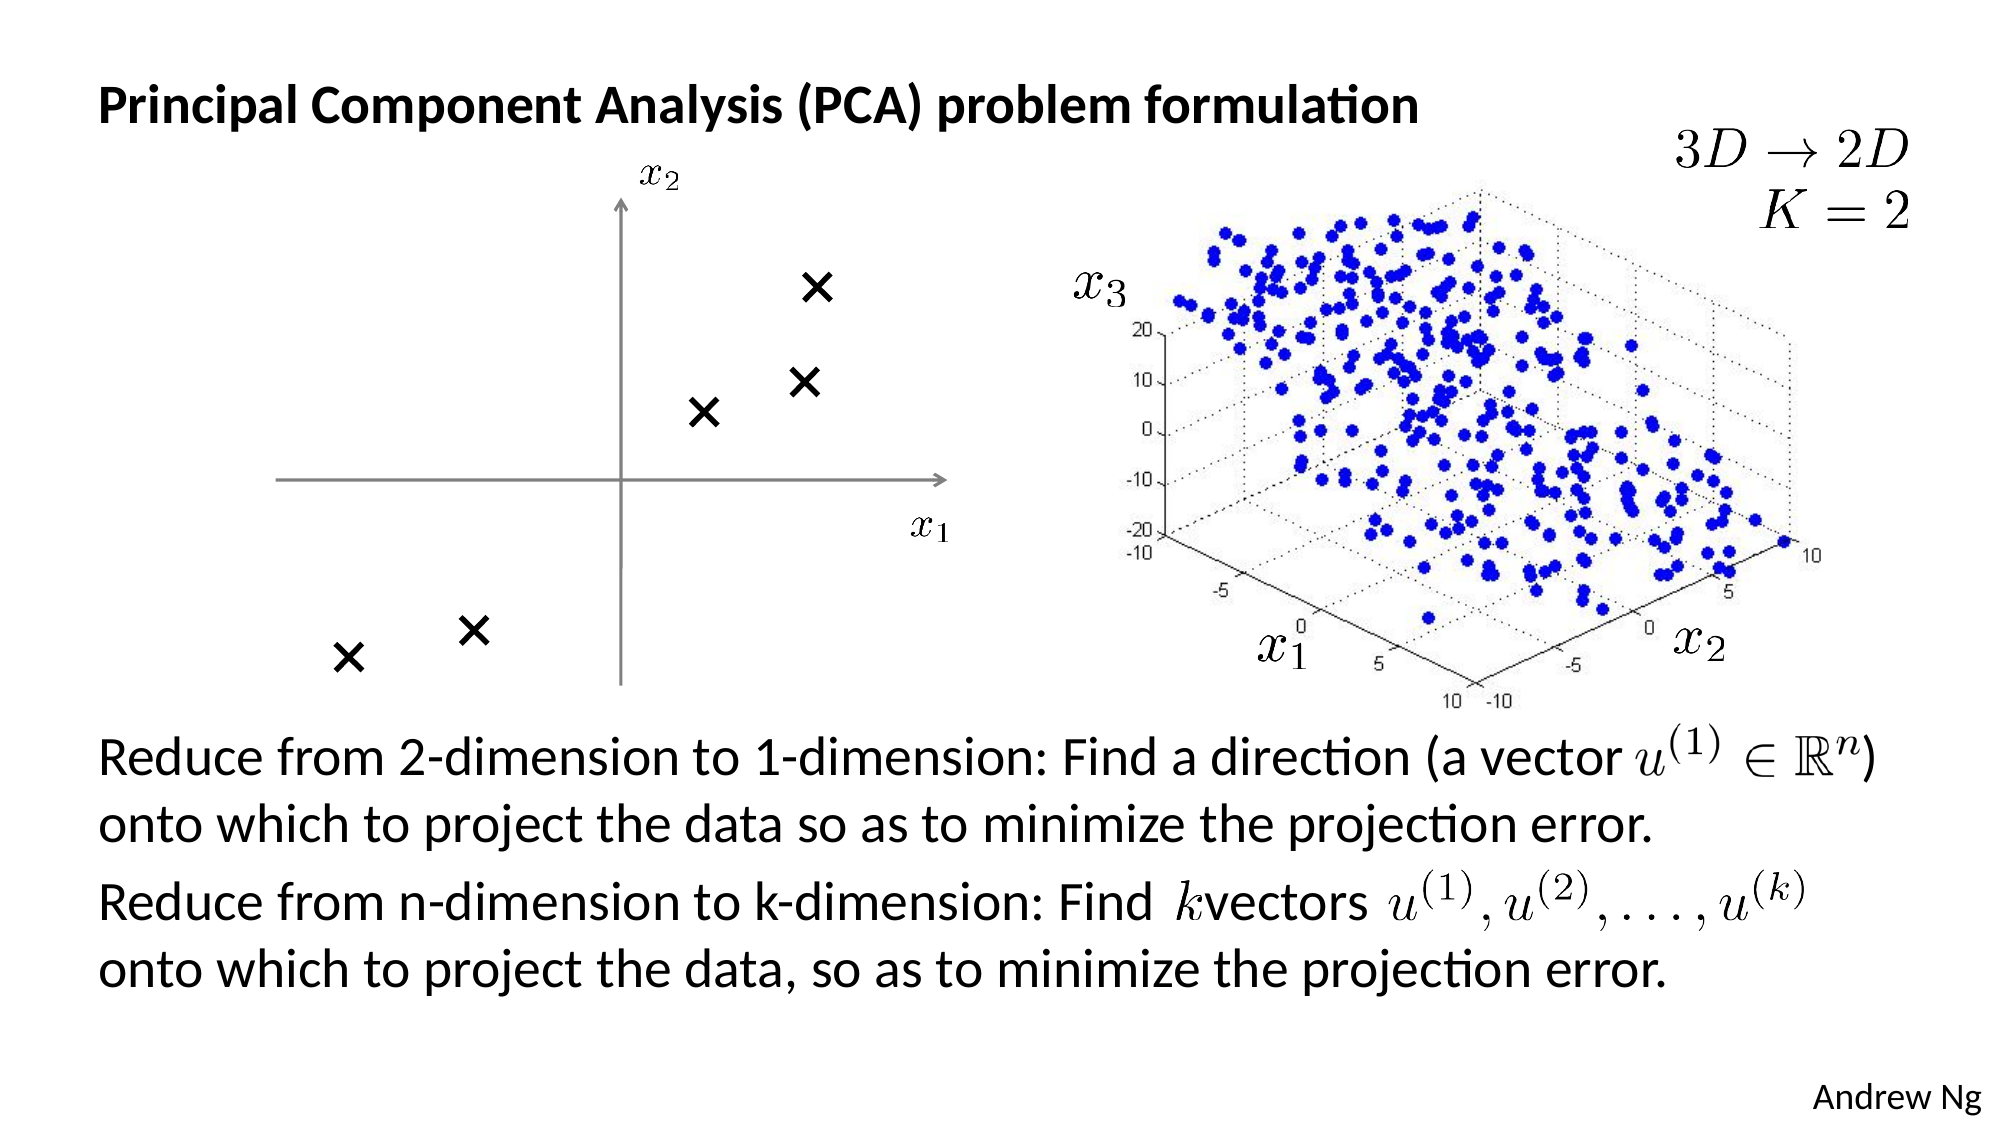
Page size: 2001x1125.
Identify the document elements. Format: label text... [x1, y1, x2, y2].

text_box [1060, 145, 1867, 751]
picture [1388, 869, 1804, 931]
picture [1635, 723, 1860, 777]
picture [1675, 128, 1908, 169]
text_box Reduce from 2-dimension to 1-dimension: Find a direction (a vector ) onto which to project the data so as to minimize the projection error. [83, 712, 1934, 861]
picture [1759, 189, 1908, 228]
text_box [275, 165, 948, 686]
text_box Reduce from n-dimension to k-dimension: Find vectors onto which to project the data, so as to minimize the projection error. [83, 857, 1900, 1006]
text_box Andrew Ng [1798, 1064, 1998, 1125]
picture [1176, 880, 1203, 920]
text_box Principal Component Analysis (PCA) problem formulation [83, 60, 1900, 143]
